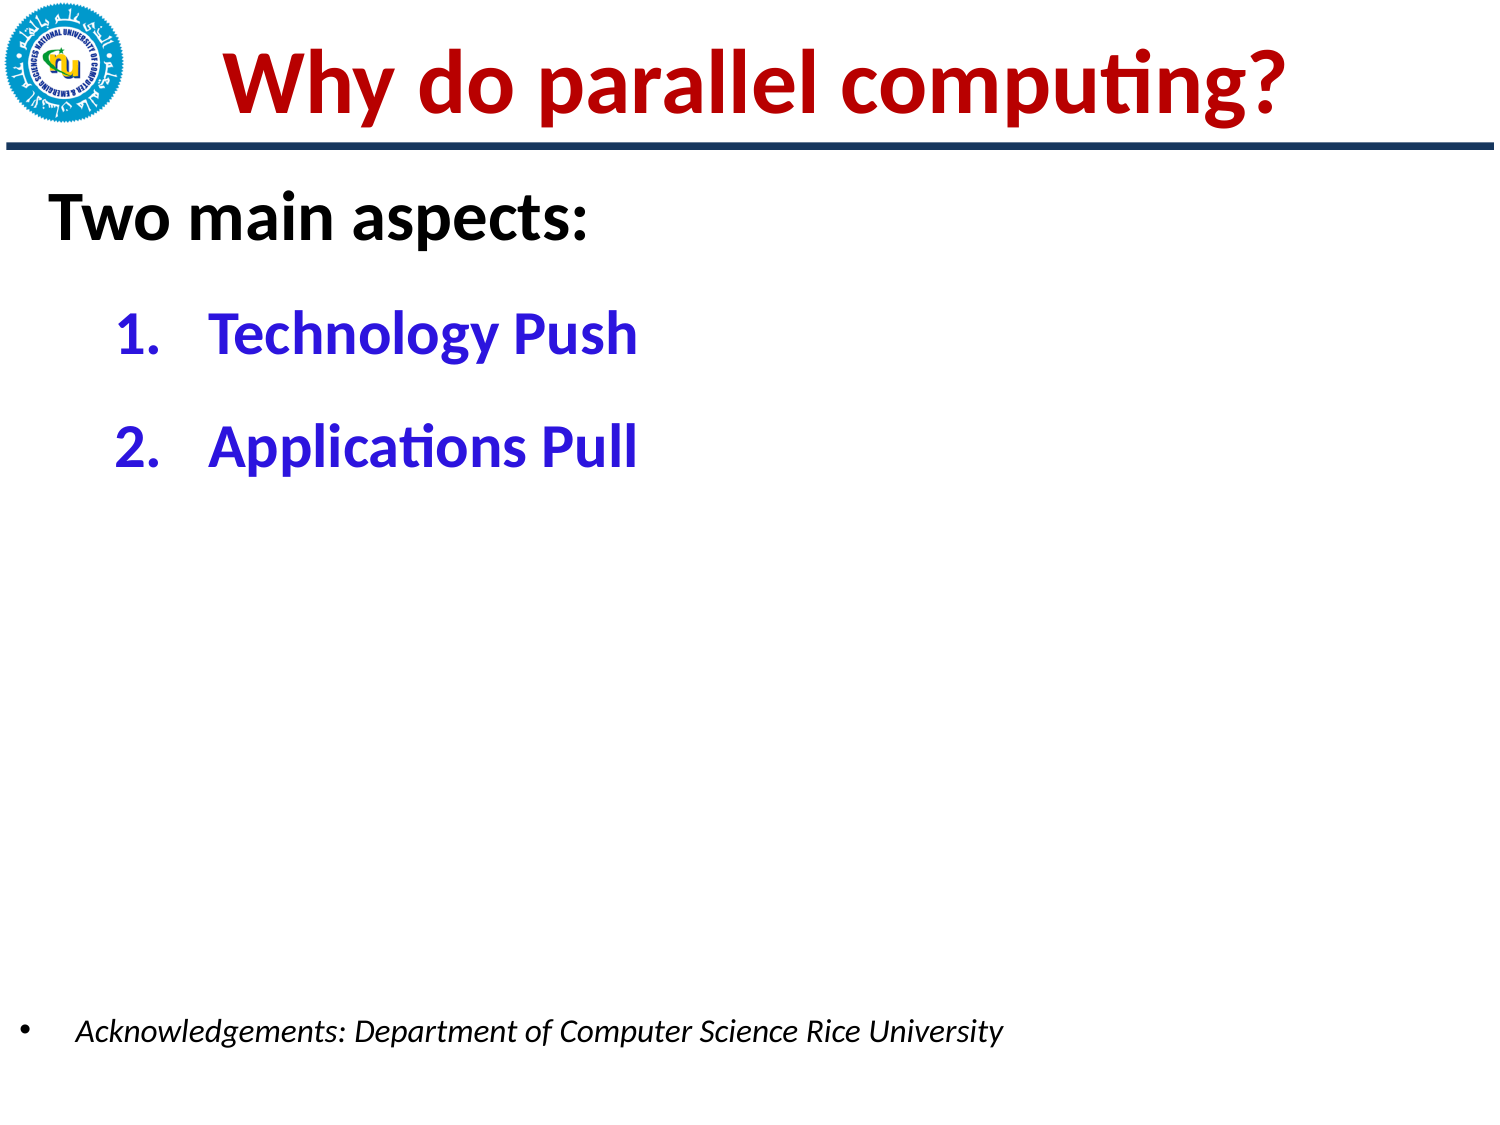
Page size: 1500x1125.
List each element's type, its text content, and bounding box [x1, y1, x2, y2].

text_box [4, 140, 1496, 152]
list Two main aspects: Technology Push Applications Pull Acknowledgements: Department of Computer Science Rice University [4, 162, 1492, 1117]
picture [4, 2, 124, 123]
title Why do parallel computing? [21, 11, 1492, 140]
